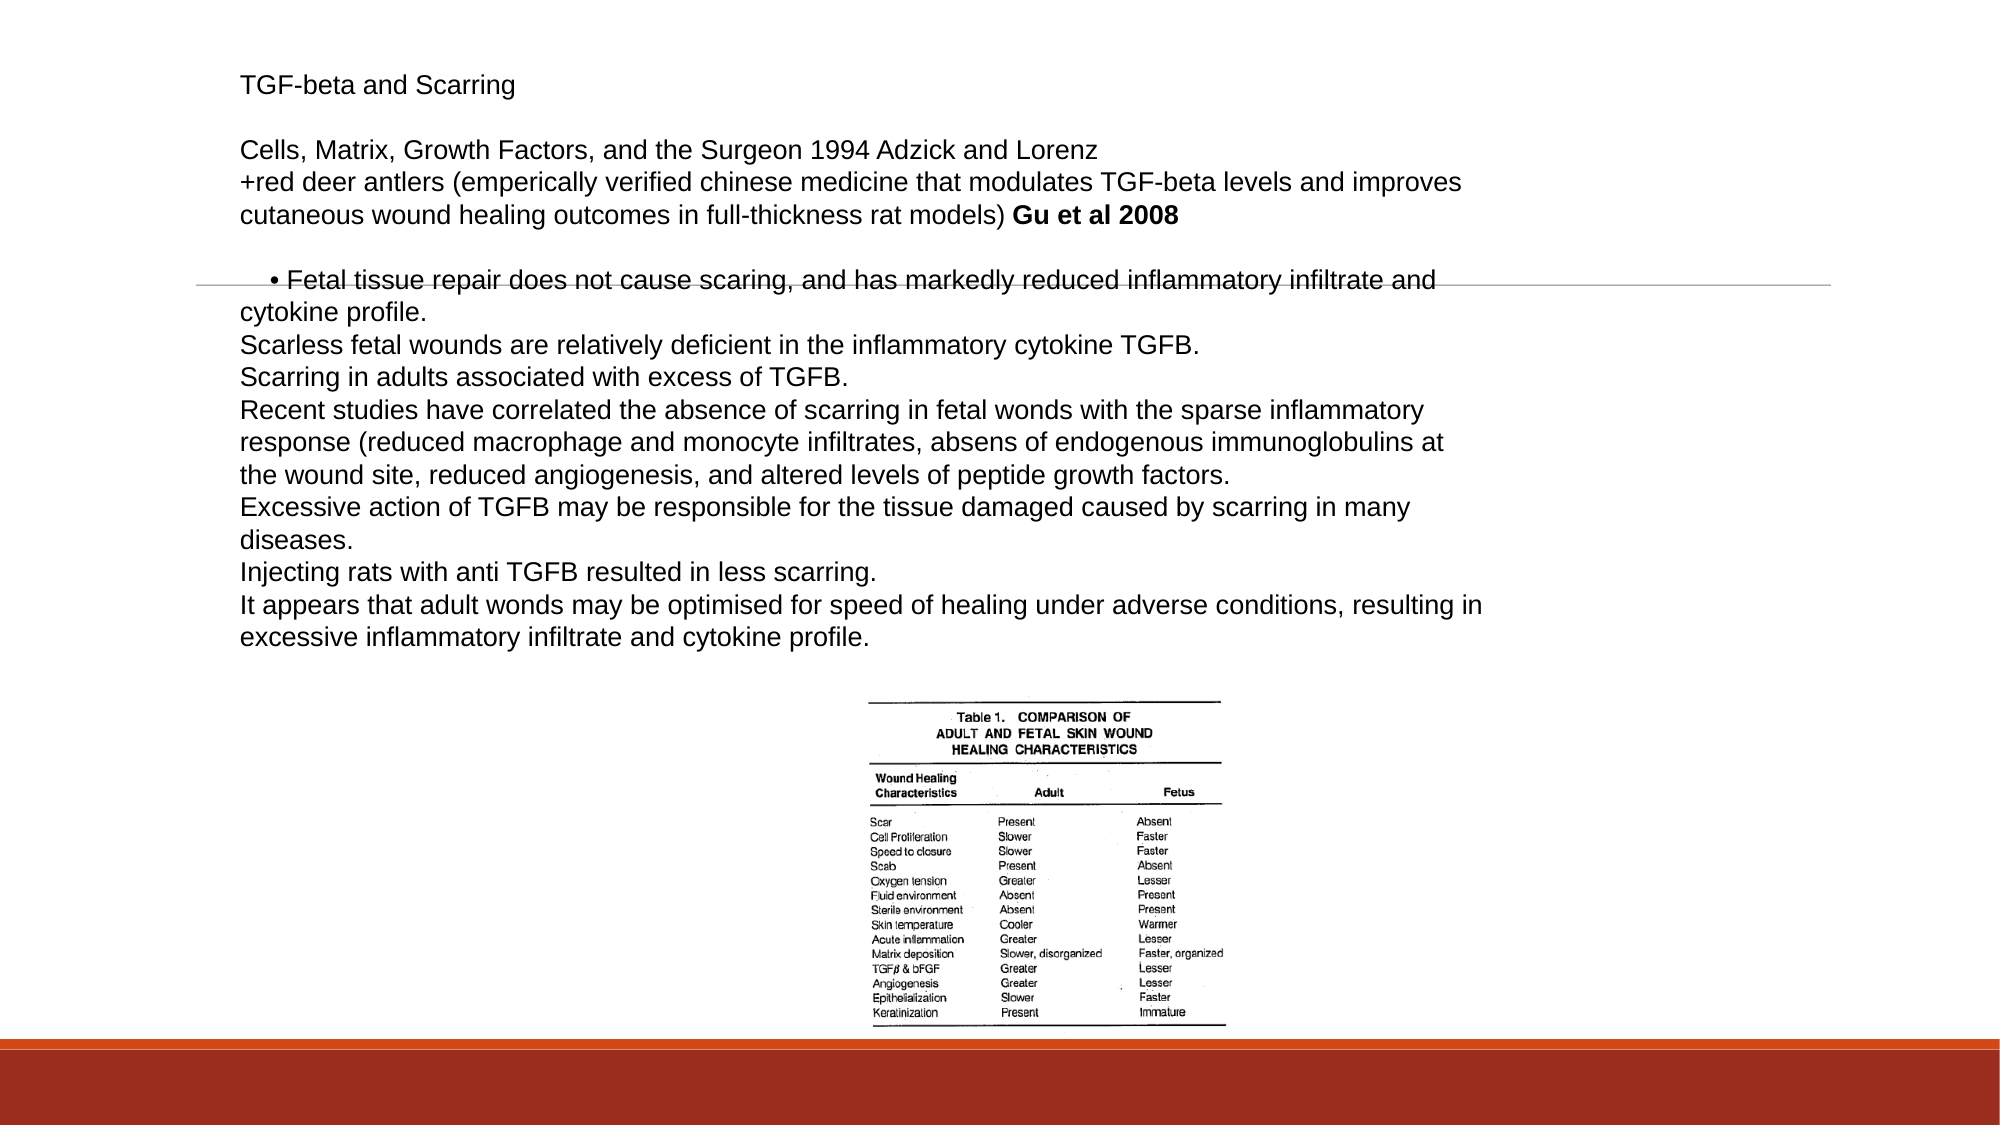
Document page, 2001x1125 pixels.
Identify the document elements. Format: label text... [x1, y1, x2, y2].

picture [861, 695, 1231, 1036]
text_box TGF-beta and Scarring Cells, Matrix, Growth Factors, and the Surgeon 1994 Adzick and Lorenz +red deer antlers (emperically verified chinese medicine that modulates TGF-beta levels and improves cutaneous wound healing outcomes in full-thickness rat models) Gu et al 2008 • Fetal tissue repair does not cause scaring, and has markedly reduced inflammatory infiltrate and cytokine profile. Scarless fetal wounds are relatively deficient in the inflammatory cytokine TGFB. Scarring in adults associated with excess of TGFB. Recent studies have correlated the absence of scarring in fetal wonds with the sparse inflammatory response (reduced macrophage and monocyte infiltrates, absens of endogenous immunoglobulins at the wound site, reduced angiogenesis, and altered levels of peptide growth factors. Excessive action of TGFB may be responsible for the tissue damaged caused by scarring in many diseases. Injecting rats with anti TGFB resulted in less scarring. It appears that adult wonds may be optimised for speed of healing under adverse conditions, resulting in excessive inflammatory infiltrate and cytokine profile. [224, 59, 1500, 661]
